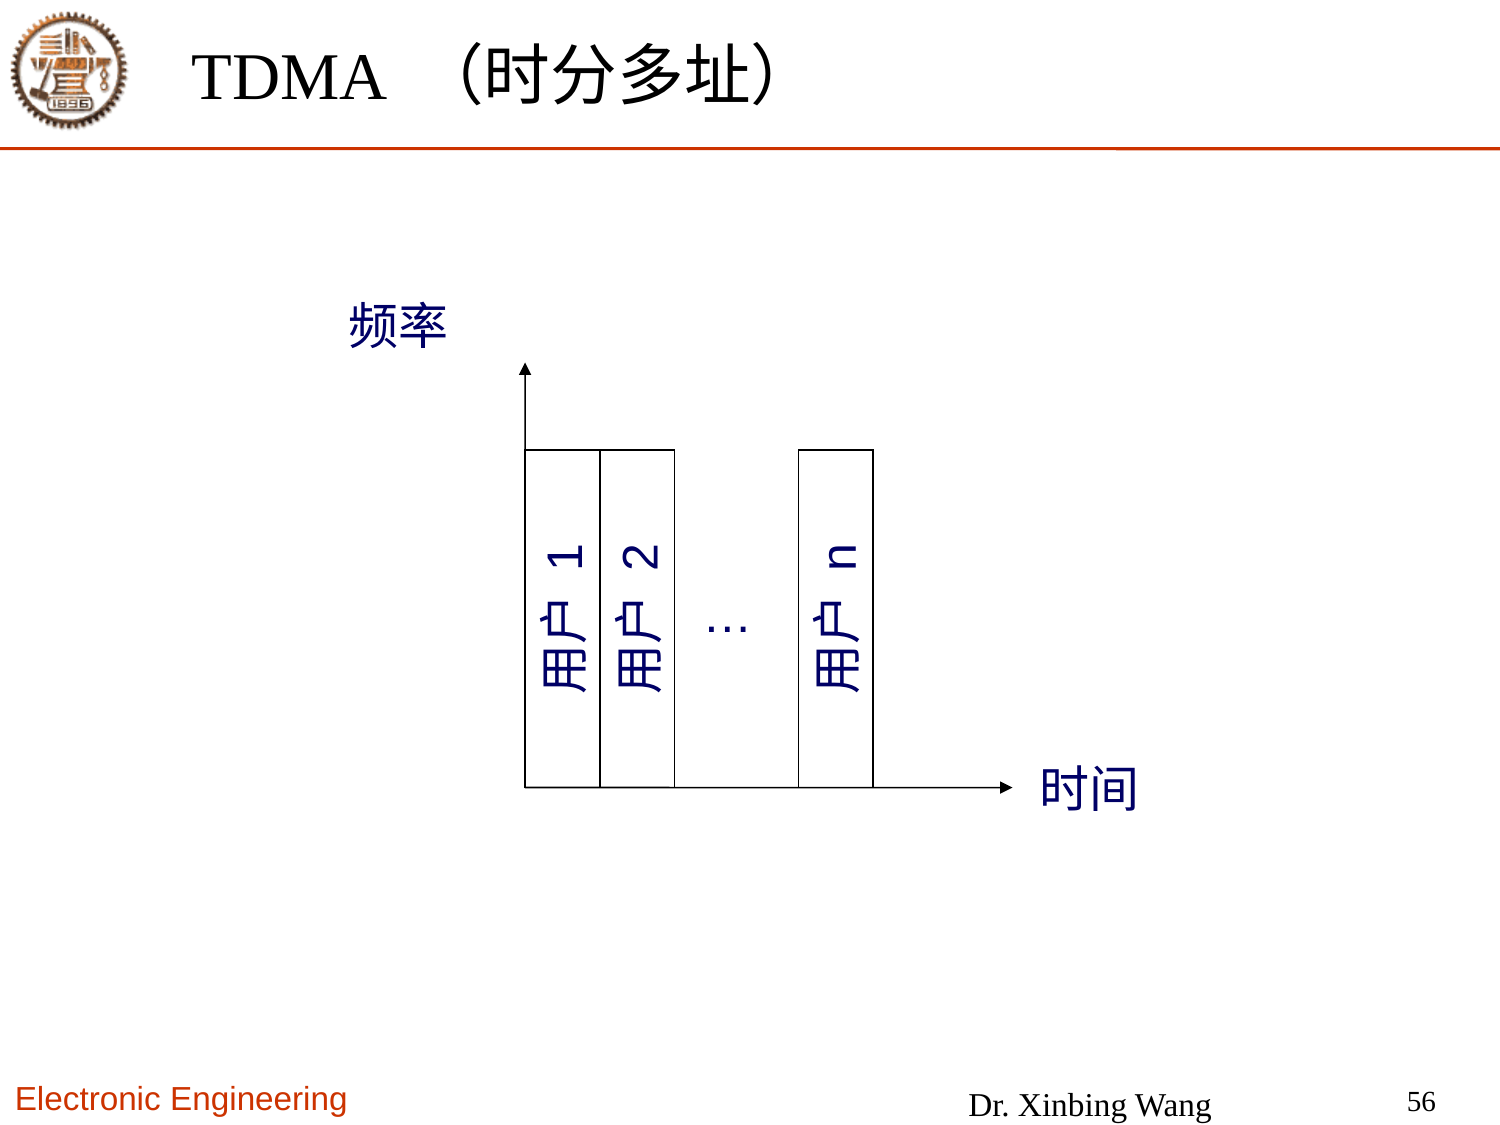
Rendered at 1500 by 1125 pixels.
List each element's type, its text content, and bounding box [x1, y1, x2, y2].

text_box 用户 2 [599, 450, 675, 788]
text_box [518, 363, 532, 450]
text_box 用户 n [798, 450, 874, 788]
text_box … [687, 574, 775, 650]
text_box [874, 781, 1013, 794]
footer Dr. Xinbing Wang [907, 1084, 1273, 1123]
slide_number 56 [1326, 1080, 1452, 1119]
text_box 频率 [333, 287, 663, 363]
title TDMA （时分多址） [176, 34, 1315, 112]
text_box 时间 [1024, 749, 1175, 825]
text_box 用户 1 [524, 450, 599, 788]
picture [3, 7, 136, 141]
